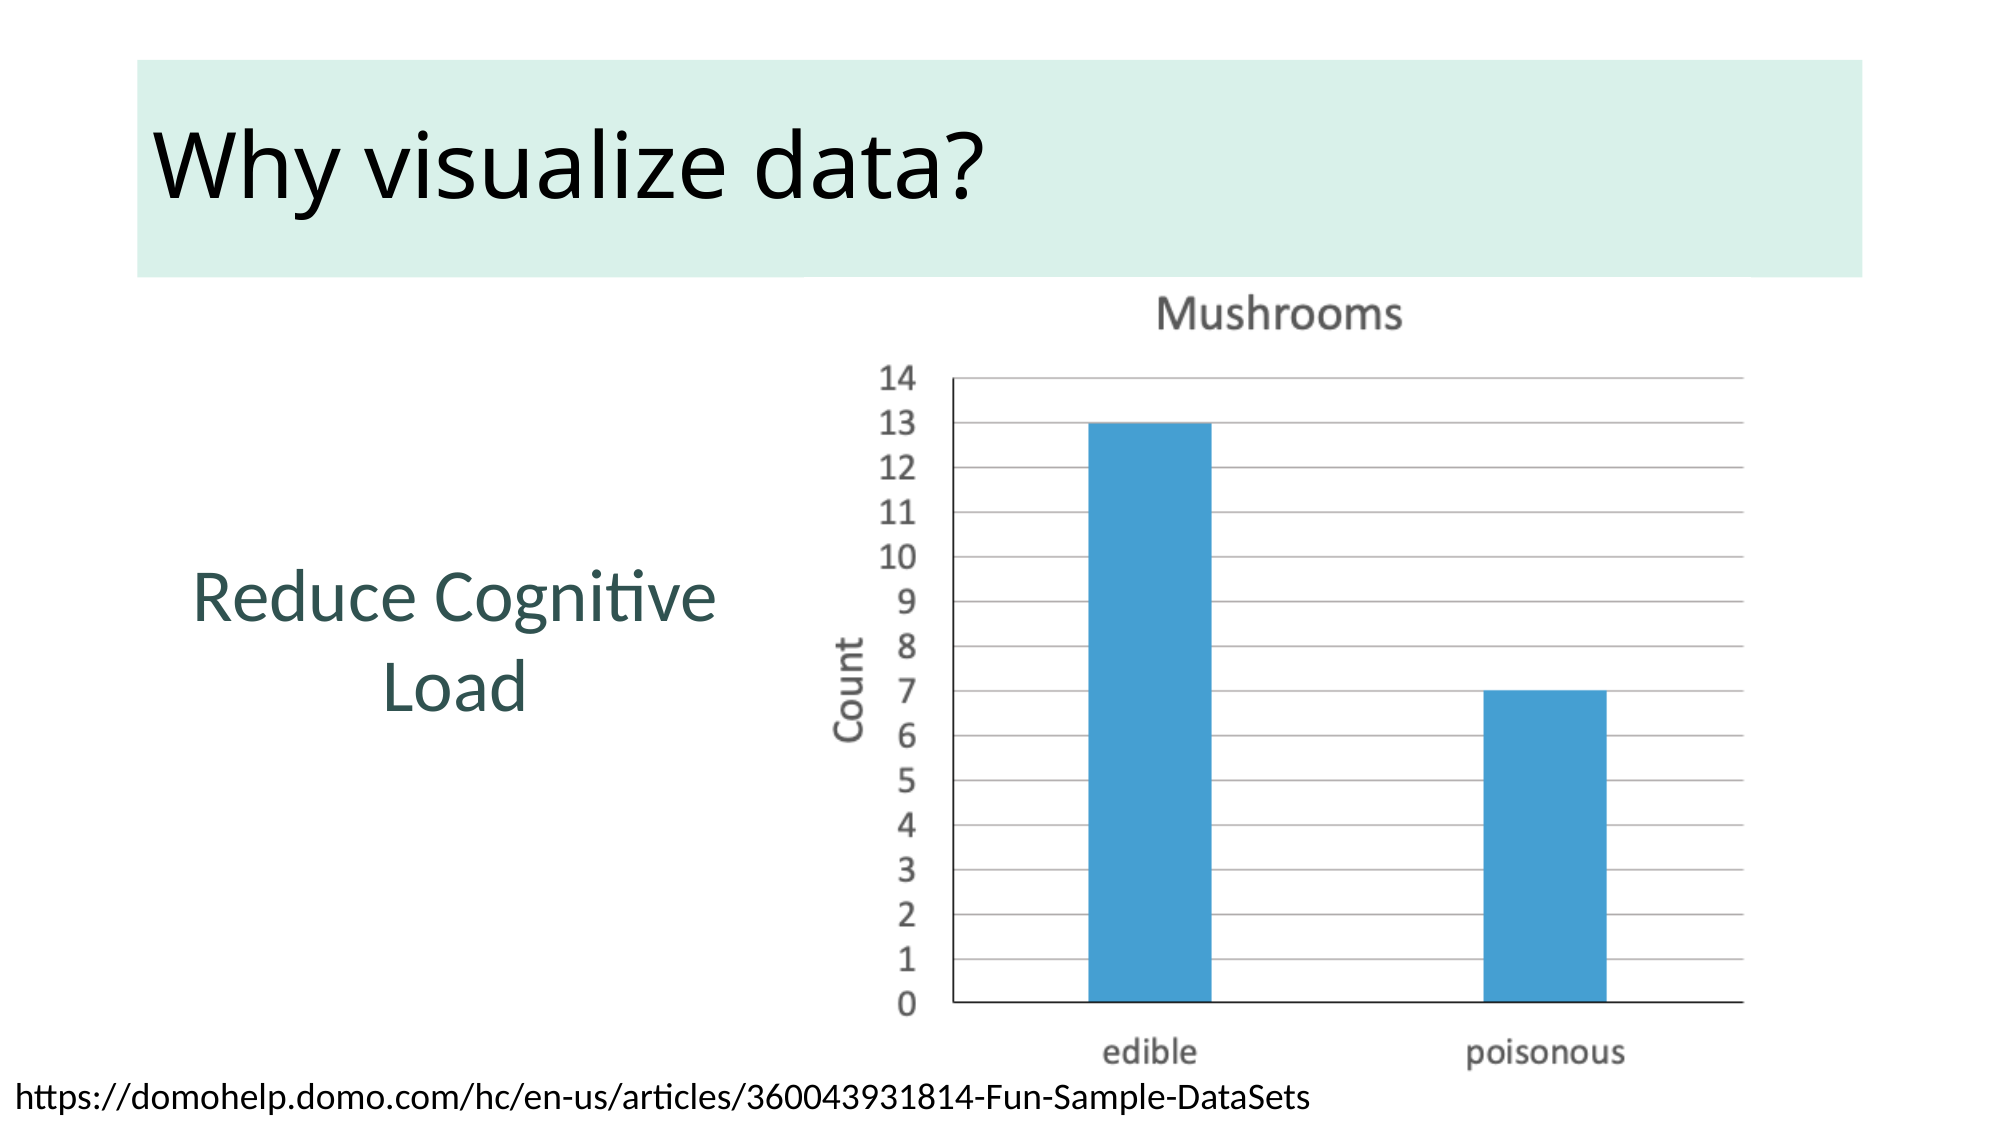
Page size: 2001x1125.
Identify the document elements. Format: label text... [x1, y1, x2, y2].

picture [804, 277, 1751, 1080]
title Why visualize data? [137, 59, 1863, 278]
text_box https://domohelp.domo.com/hc/en-us/articles/360043931814-Fun-Sample-DataSets [0, 1064, 1491, 1125]
text_box Reduce Cognitive Load [137, 539, 774, 735]
